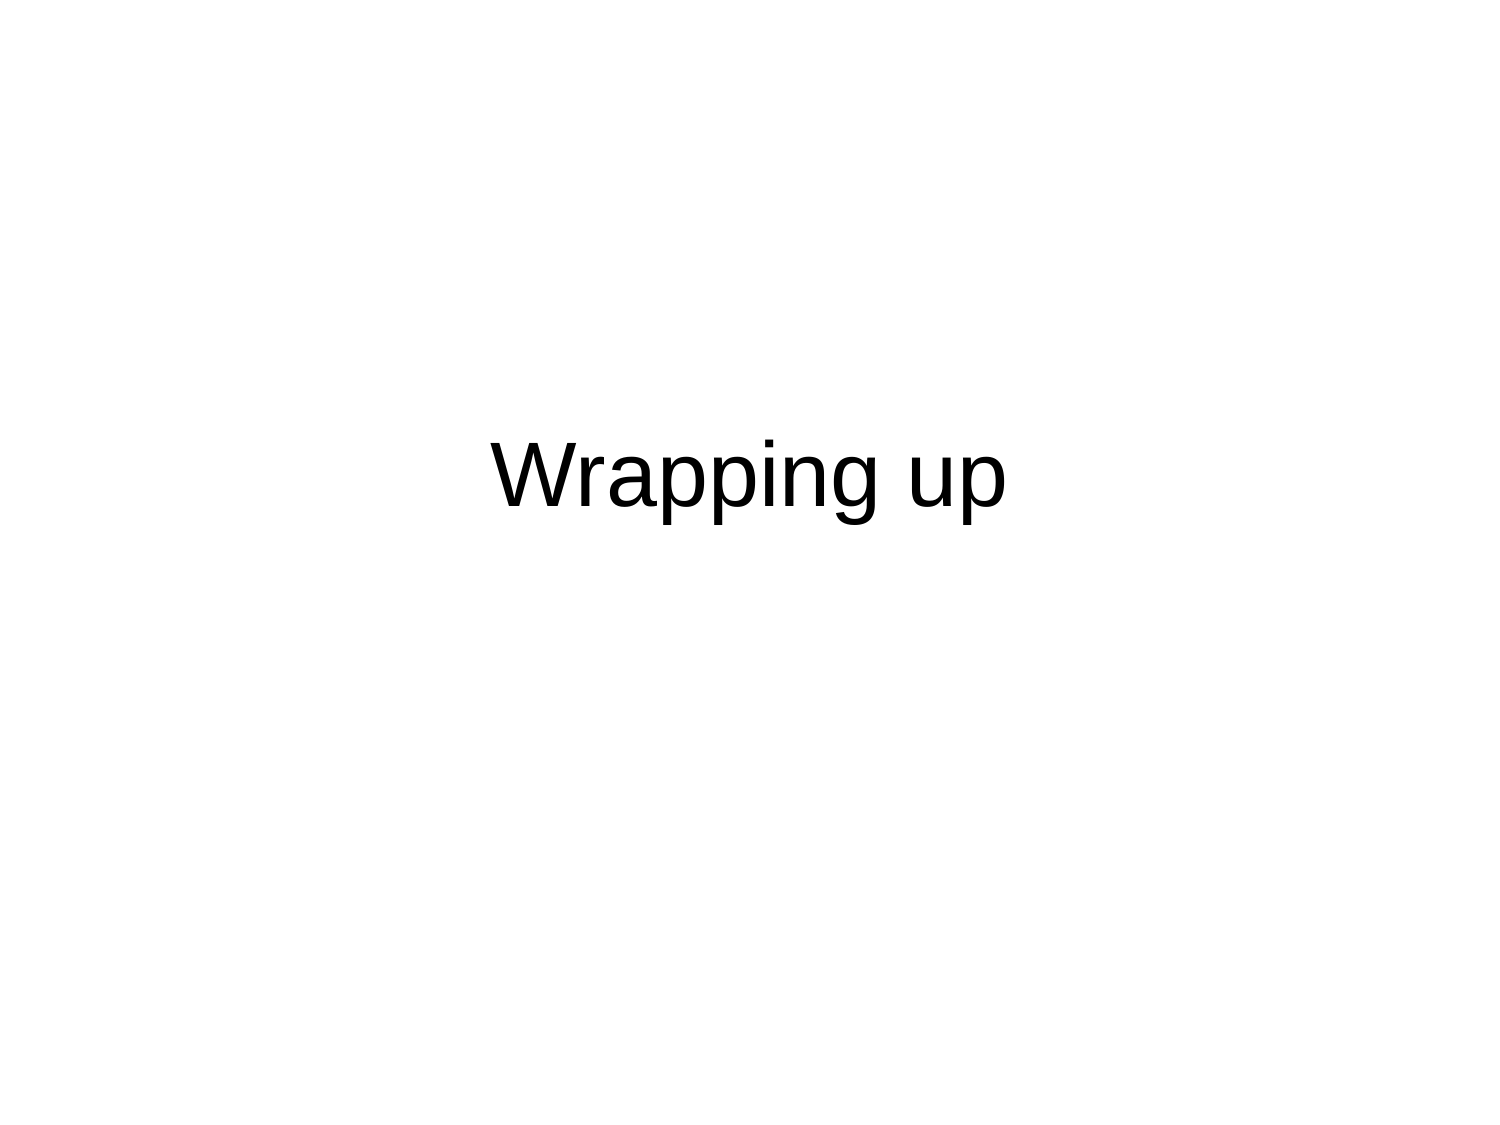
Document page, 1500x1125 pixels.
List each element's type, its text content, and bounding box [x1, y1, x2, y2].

title Wrapping up [112, 349, 1388, 591]
